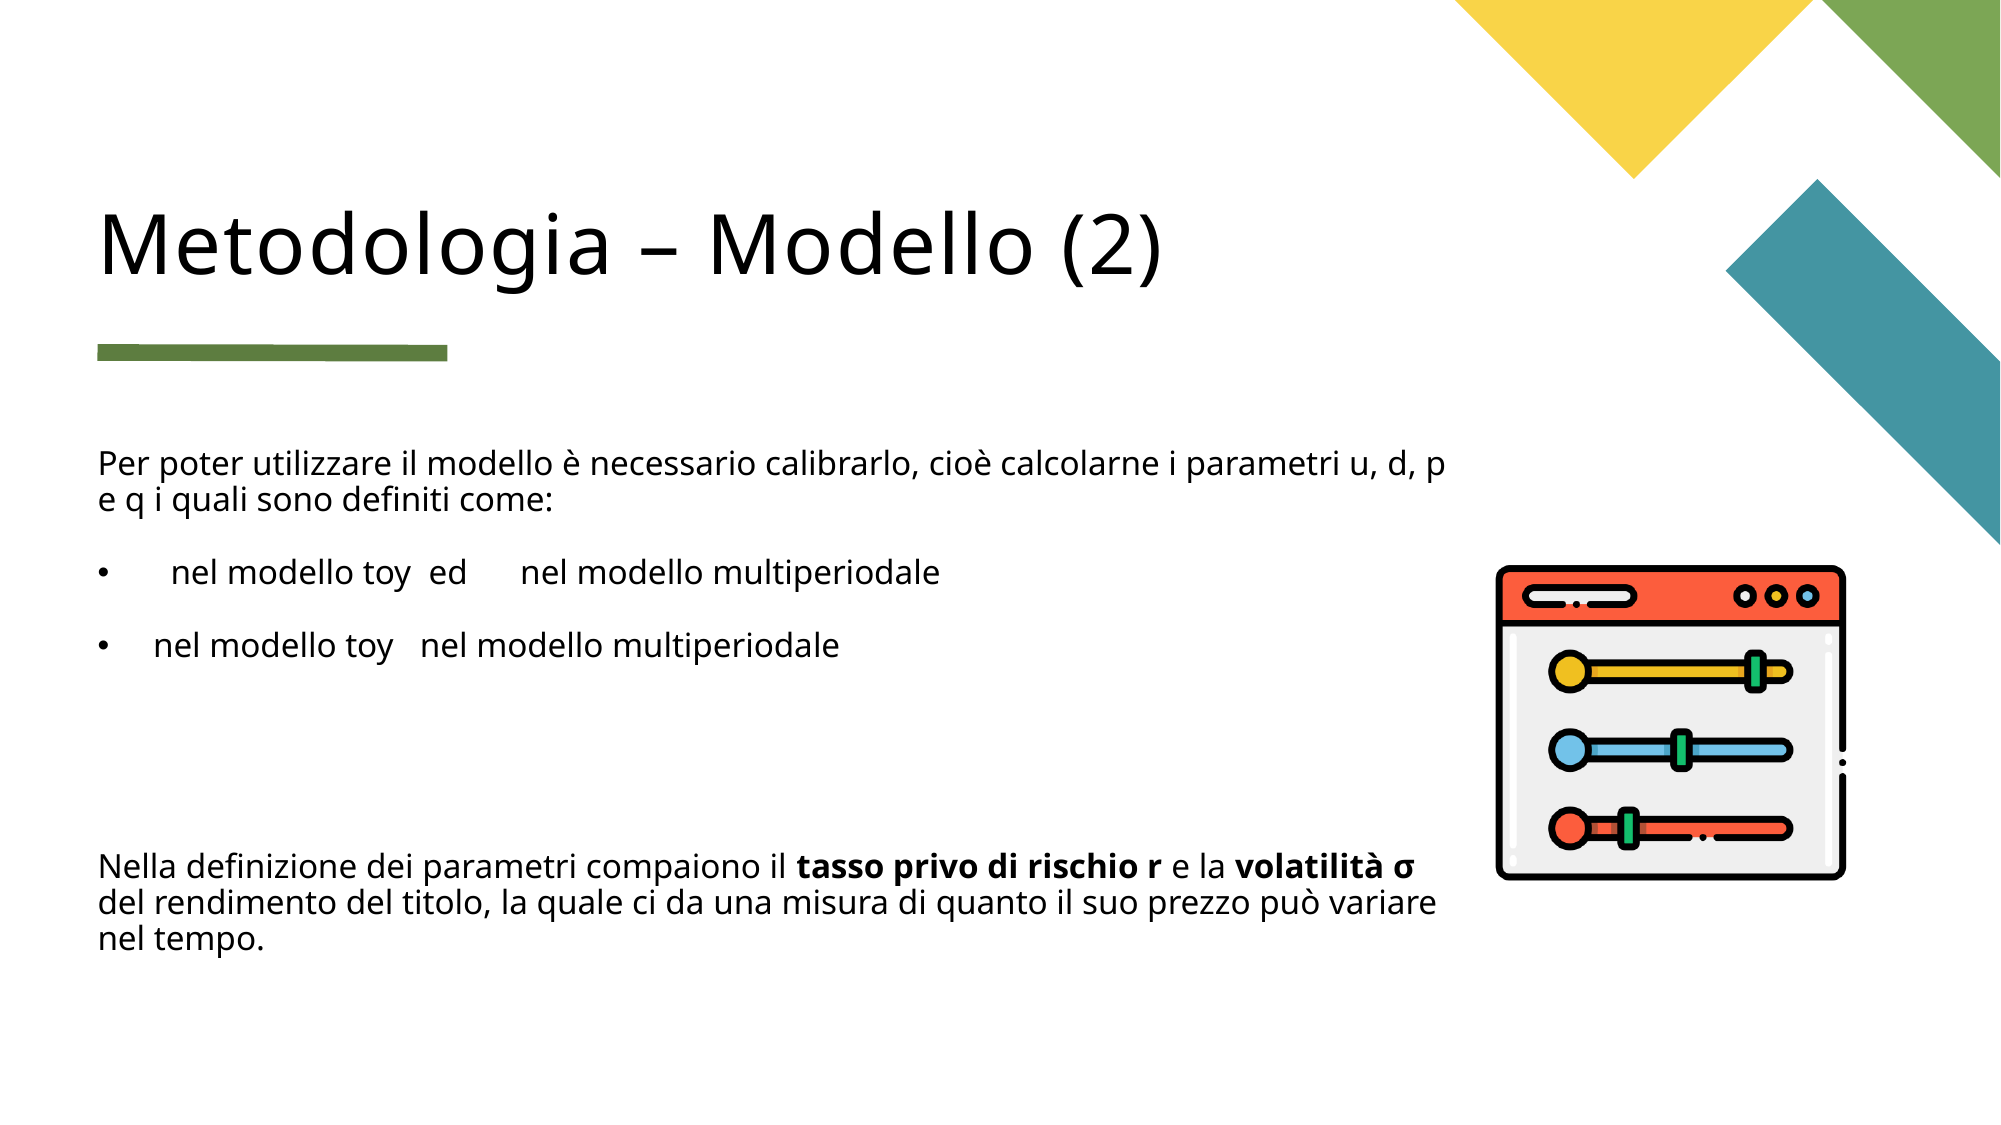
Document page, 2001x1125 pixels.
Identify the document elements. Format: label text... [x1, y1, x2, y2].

title Metodologia – Modello (2) [97, 45, 1702, 291]
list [1492, 544, 1849, 901]
